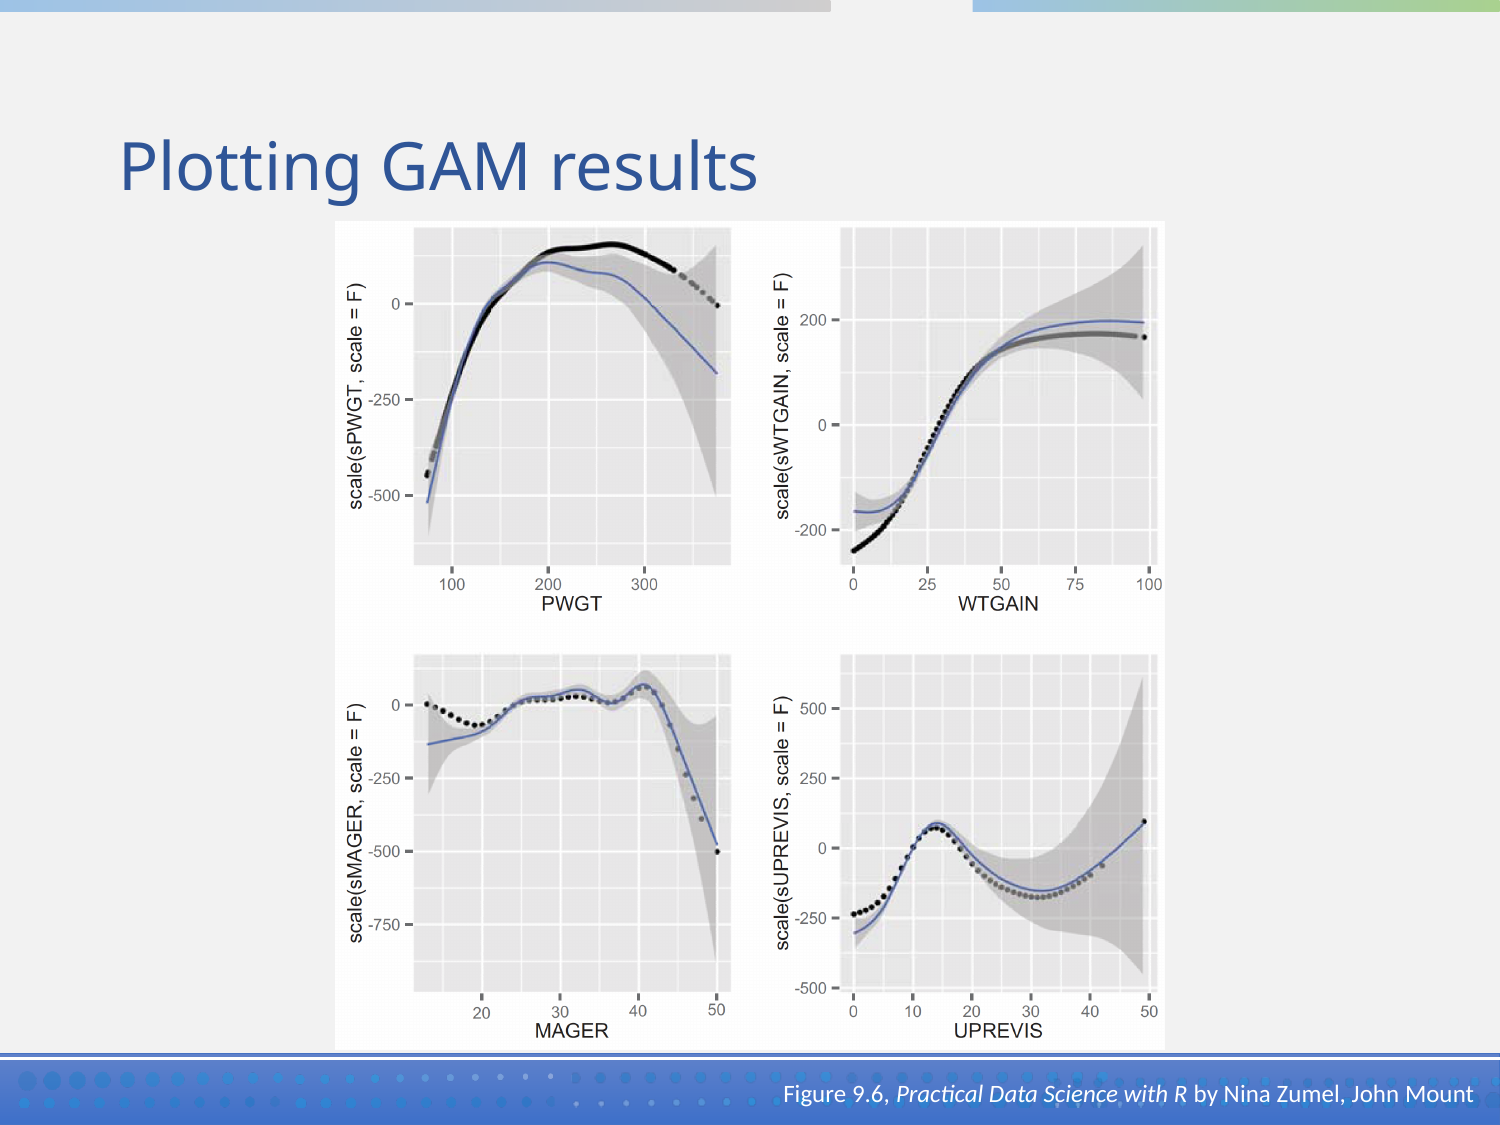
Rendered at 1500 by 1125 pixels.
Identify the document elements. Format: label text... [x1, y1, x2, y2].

picture [335, 221, 1165, 1050]
text_box Figure 9.6, Practical Data Science with R by Nina Zumel, John Mount [768, 1069, 1500, 1115]
title Plotting GAM results [103, 59, 1397, 278]
